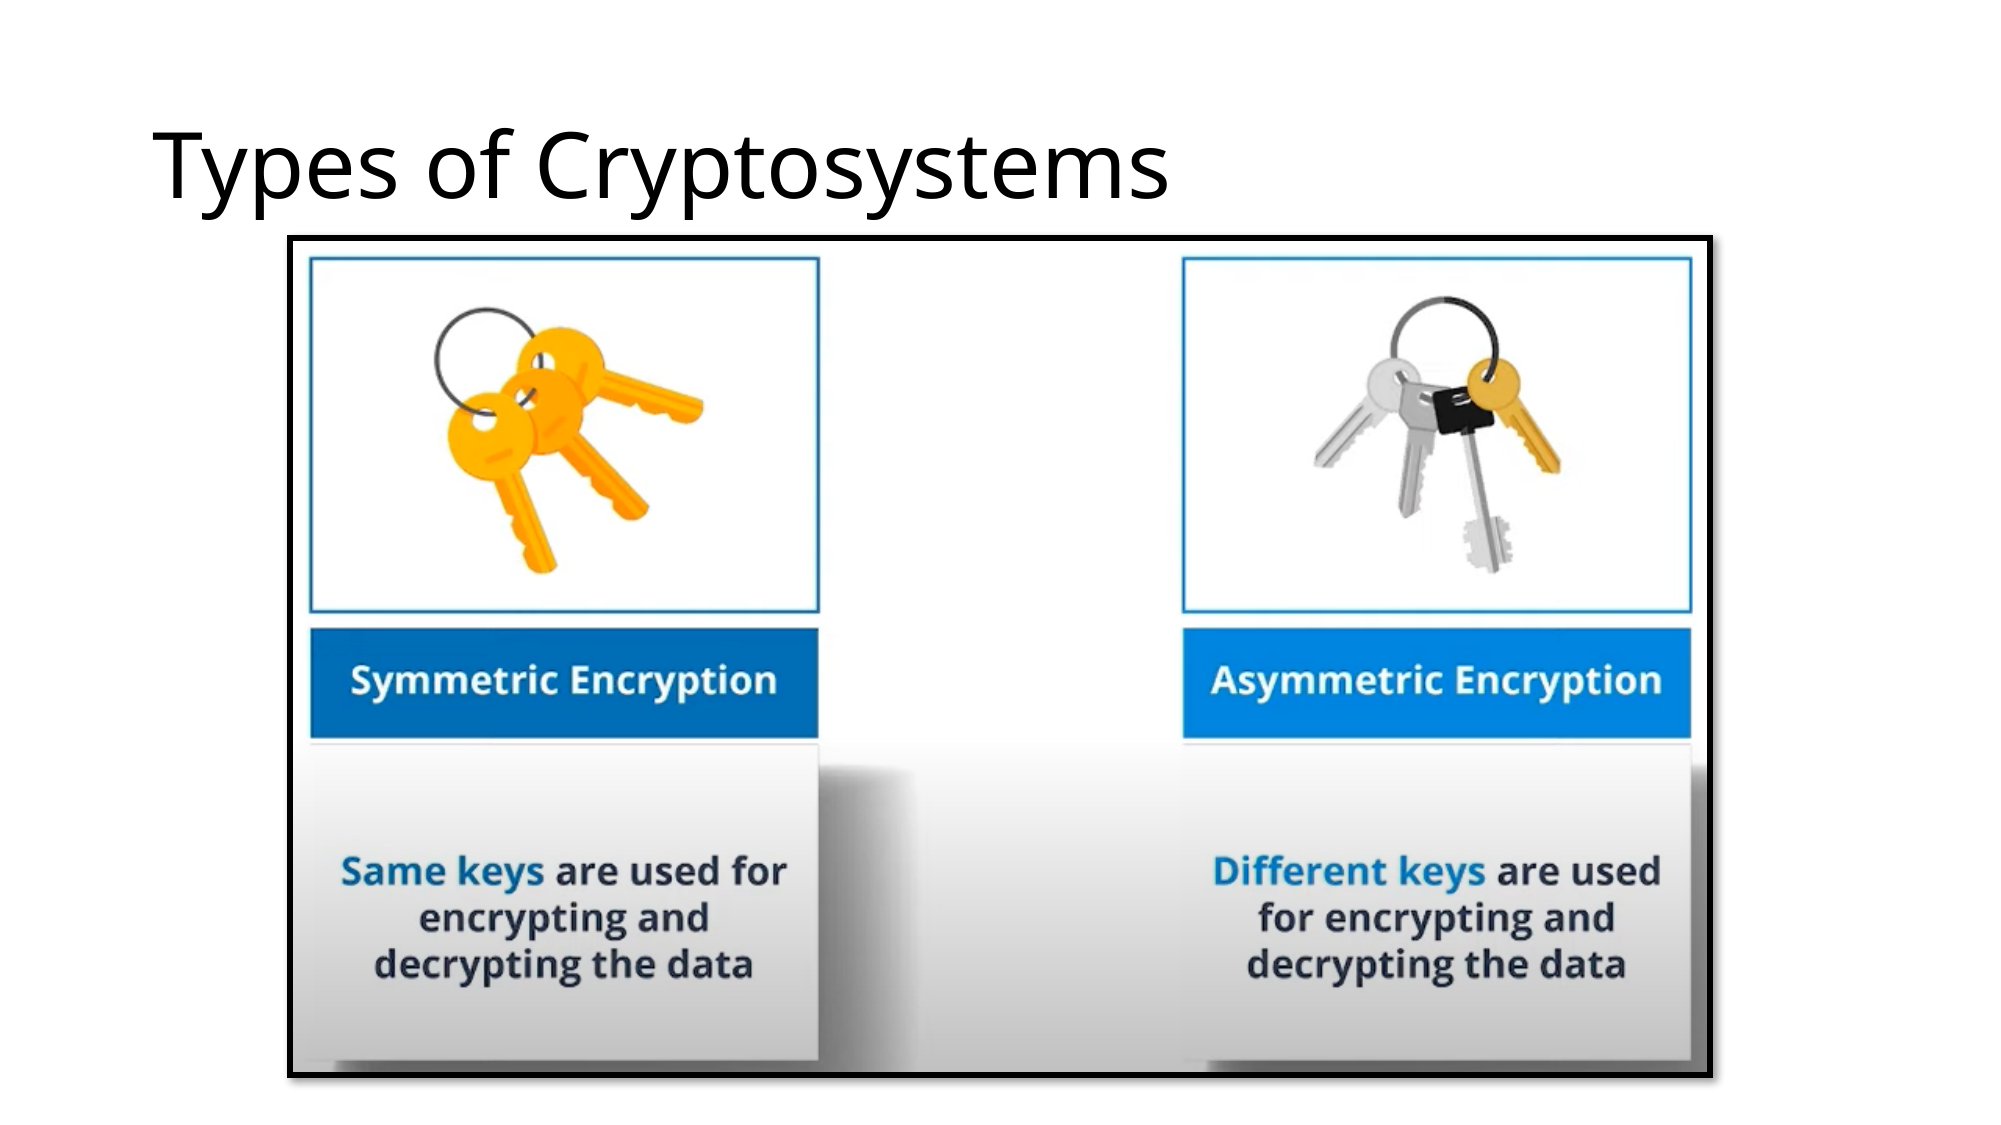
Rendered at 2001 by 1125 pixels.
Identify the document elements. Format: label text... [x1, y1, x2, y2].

title Types of Cryptosystems [137, 59, 1863, 278]
picture [292, 240, 1708, 1072]
